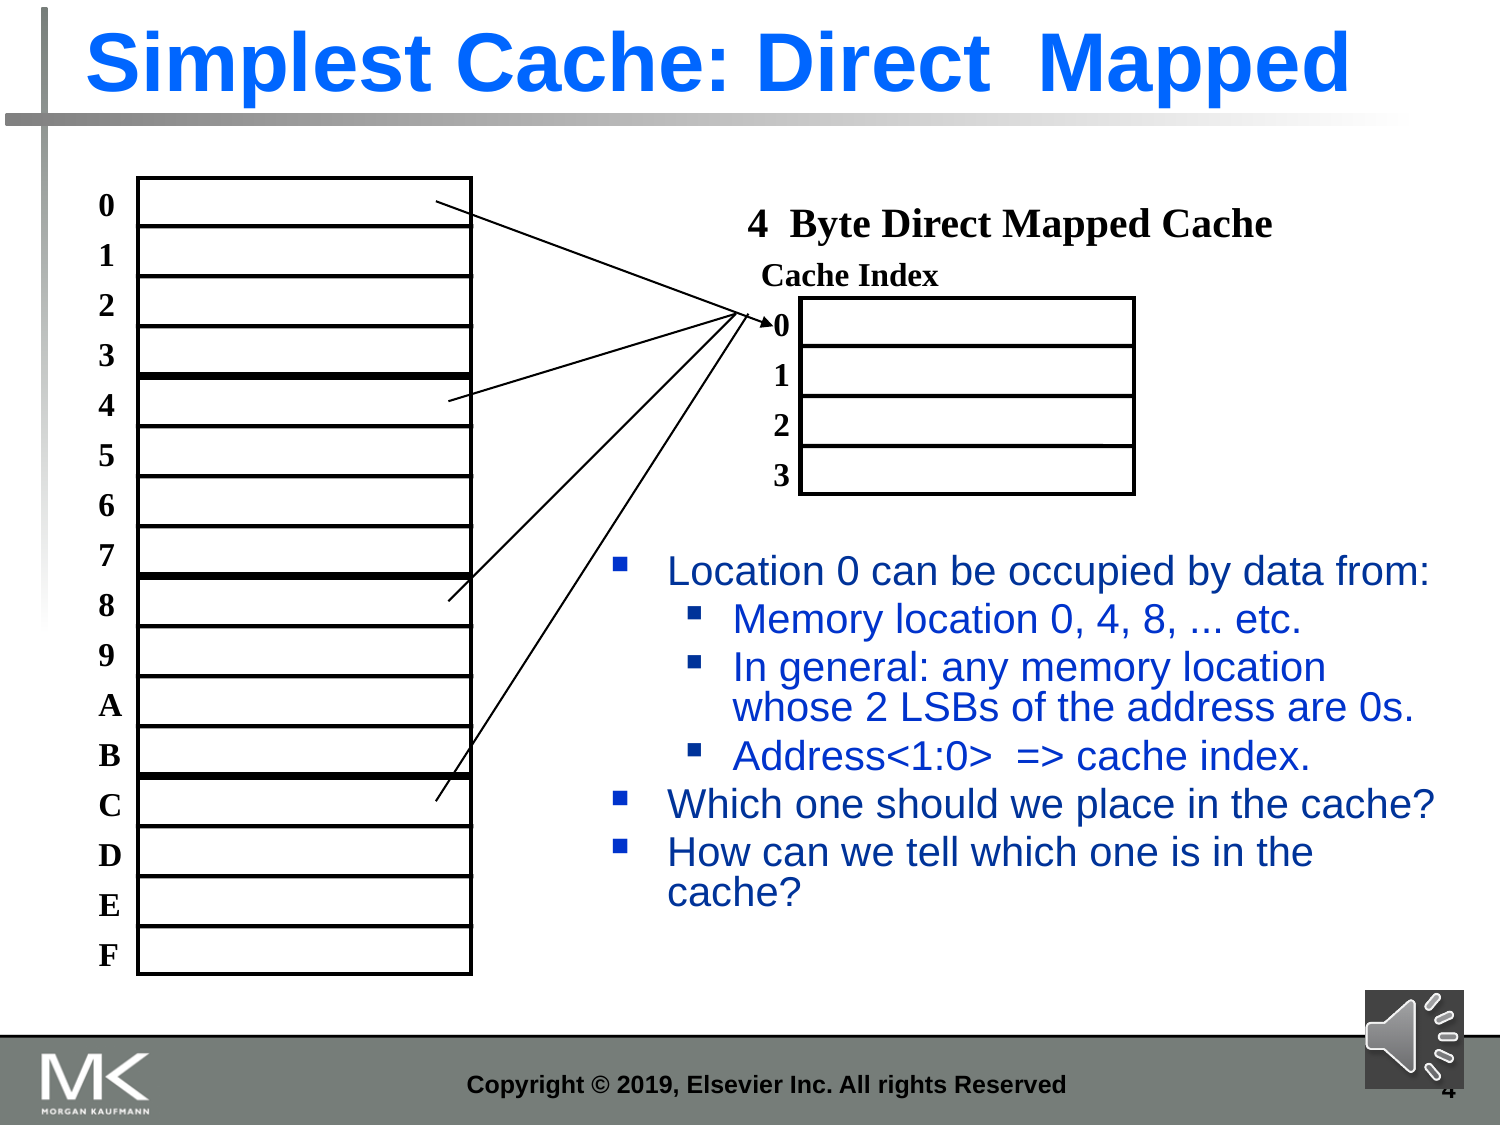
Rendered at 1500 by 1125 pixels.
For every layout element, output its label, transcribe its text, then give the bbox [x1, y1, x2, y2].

text_box D [83, 826, 138, 881]
text_box [137, 627, 472, 676]
text_box Location 0 can be occupied by data from: Memory location 0, 4, 8, ... etc. In general: any memory location whose 2 LSBs of the address are 0s. Address<1:0> => cache index. Which one should we place in the cache? How can we tell which one is in the cache? [595, 545, 1462, 1062]
text_box [138, 778, 472, 826]
text_box 1 [83, 226, 130, 276]
text_box [137, 927, 472, 975]
footer Copyright © 2019, Elsevier Inc. All rights Reserved [170, 1046, 1365, 1106]
text_box [137, 877, 472, 926]
text_box [137, 427, 472, 476]
text_box [137, 477, 472, 526]
text_box 7 [83, 526, 130, 576]
text_box 9 [83, 626, 130, 676]
text_box C [83, 776, 138, 826]
text_box [137, 378, 472, 426]
text_box 6 [83, 476, 130, 526]
text_box [138, 677, 472, 726]
picture [1364, 989, 1465, 1090]
text_box [137, 727, 472, 775]
text_box [137, 527, 472, 575]
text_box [733, 188, 1288, 501]
text_box 5 [83, 426, 130, 476]
title Simplest Cache: Direct Mapped [70, 0, 1430, 116]
text_box F [83, 926, 134, 981]
text_box [137, 227, 472, 276]
text_box [137, 327, 472, 375]
picture [29, 1046, 160, 1123]
text_box 0 [83, 176, 130, 226]
text_box 2 [83, 276, 130, 326]
text_box [138, 827, 472, 876]
text_box [137, 578, 472, 626]
text_box 4 [83, 376, 130, 426]
text_box A [83, 676, 138, 731]
text_box 3 [83, 326, 130, 376]
text_box B [83, 726, 136, 776]
text_box [137, 277, 472, 326]
text_box 8 [83, 576, 130, 626]
text_box E [83, 876, 136, 931]
text_box [137, 178, 472, 226]
